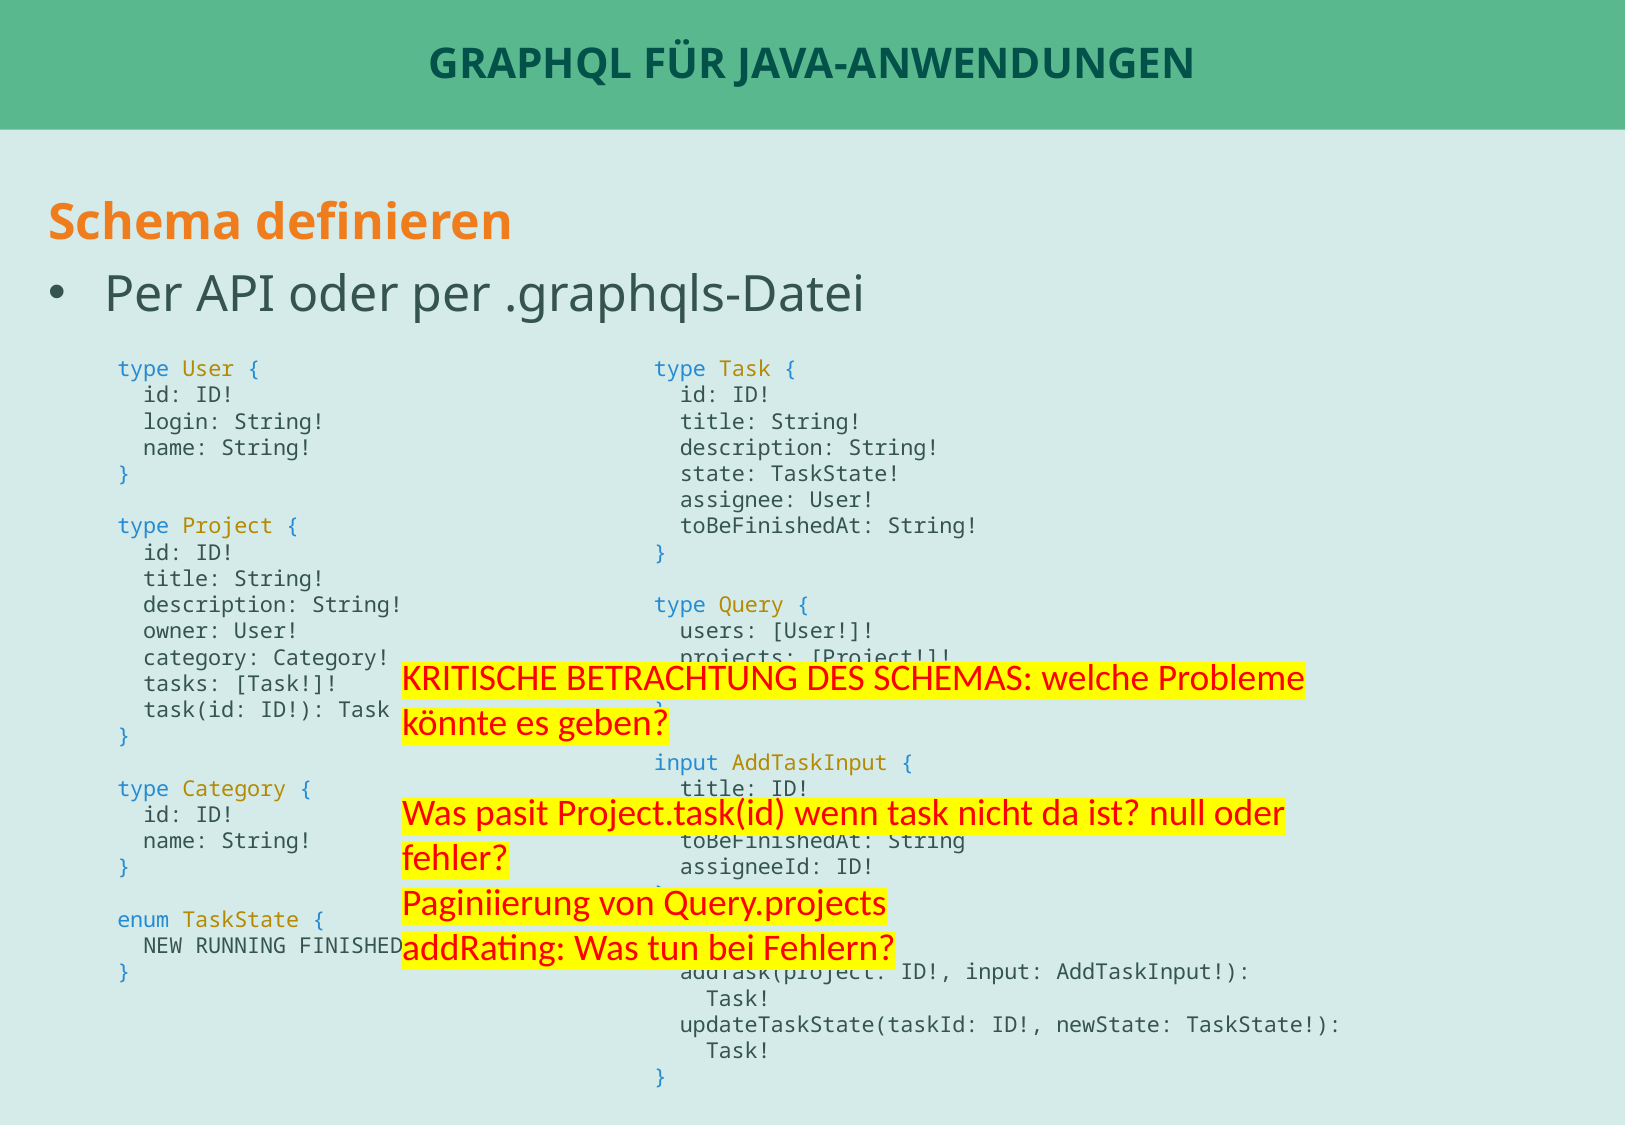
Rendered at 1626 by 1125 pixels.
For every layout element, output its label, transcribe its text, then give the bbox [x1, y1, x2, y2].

text_box Schema definieren Per API oder per .graphqls-Datei [33, 169, 1121, 329]
title GraphQL für Java-Anwendungen [0, 0, 1625, 130]
text_box type User { id: ID! login: String! name: String! } type Project { id: ID! title: String! description: String! owner: User! category: Category! tasks: [Task!]! task(id: ID!): Task } type Category { id: ID! name: String! } enum TaskState { NEW RUNNING FINISHED } [102, 347, 639, 992]
text_box KRITISCHE BETRACHTUNG DES SCHEMAS: welche Probleme könnte es geben? Was pasit Project.task(id) wenn task nicht da ist? null oder fehler? Paginiierung von Query.projects addRating: Was tun bei Fehlern? [387, 645, 1343, 976]
text_box type Task { id: ID! title: String! description: String! state: TaskState! assignee: User! toBeFinishedAt: String! } type Query { users: [User!]! projects: [Project!]! project(id: ID!): Project } input AddTaskInput { title: ID! description: ID! toBeFinishedAt: String assigneeId: ID! } type Mutation { addTask(project: ID!, input: AddTaskInput!): Task! updateTaskState(taskId: ID!, newState: TaskState!): Task! } [639, 347, 1625, 1123]
